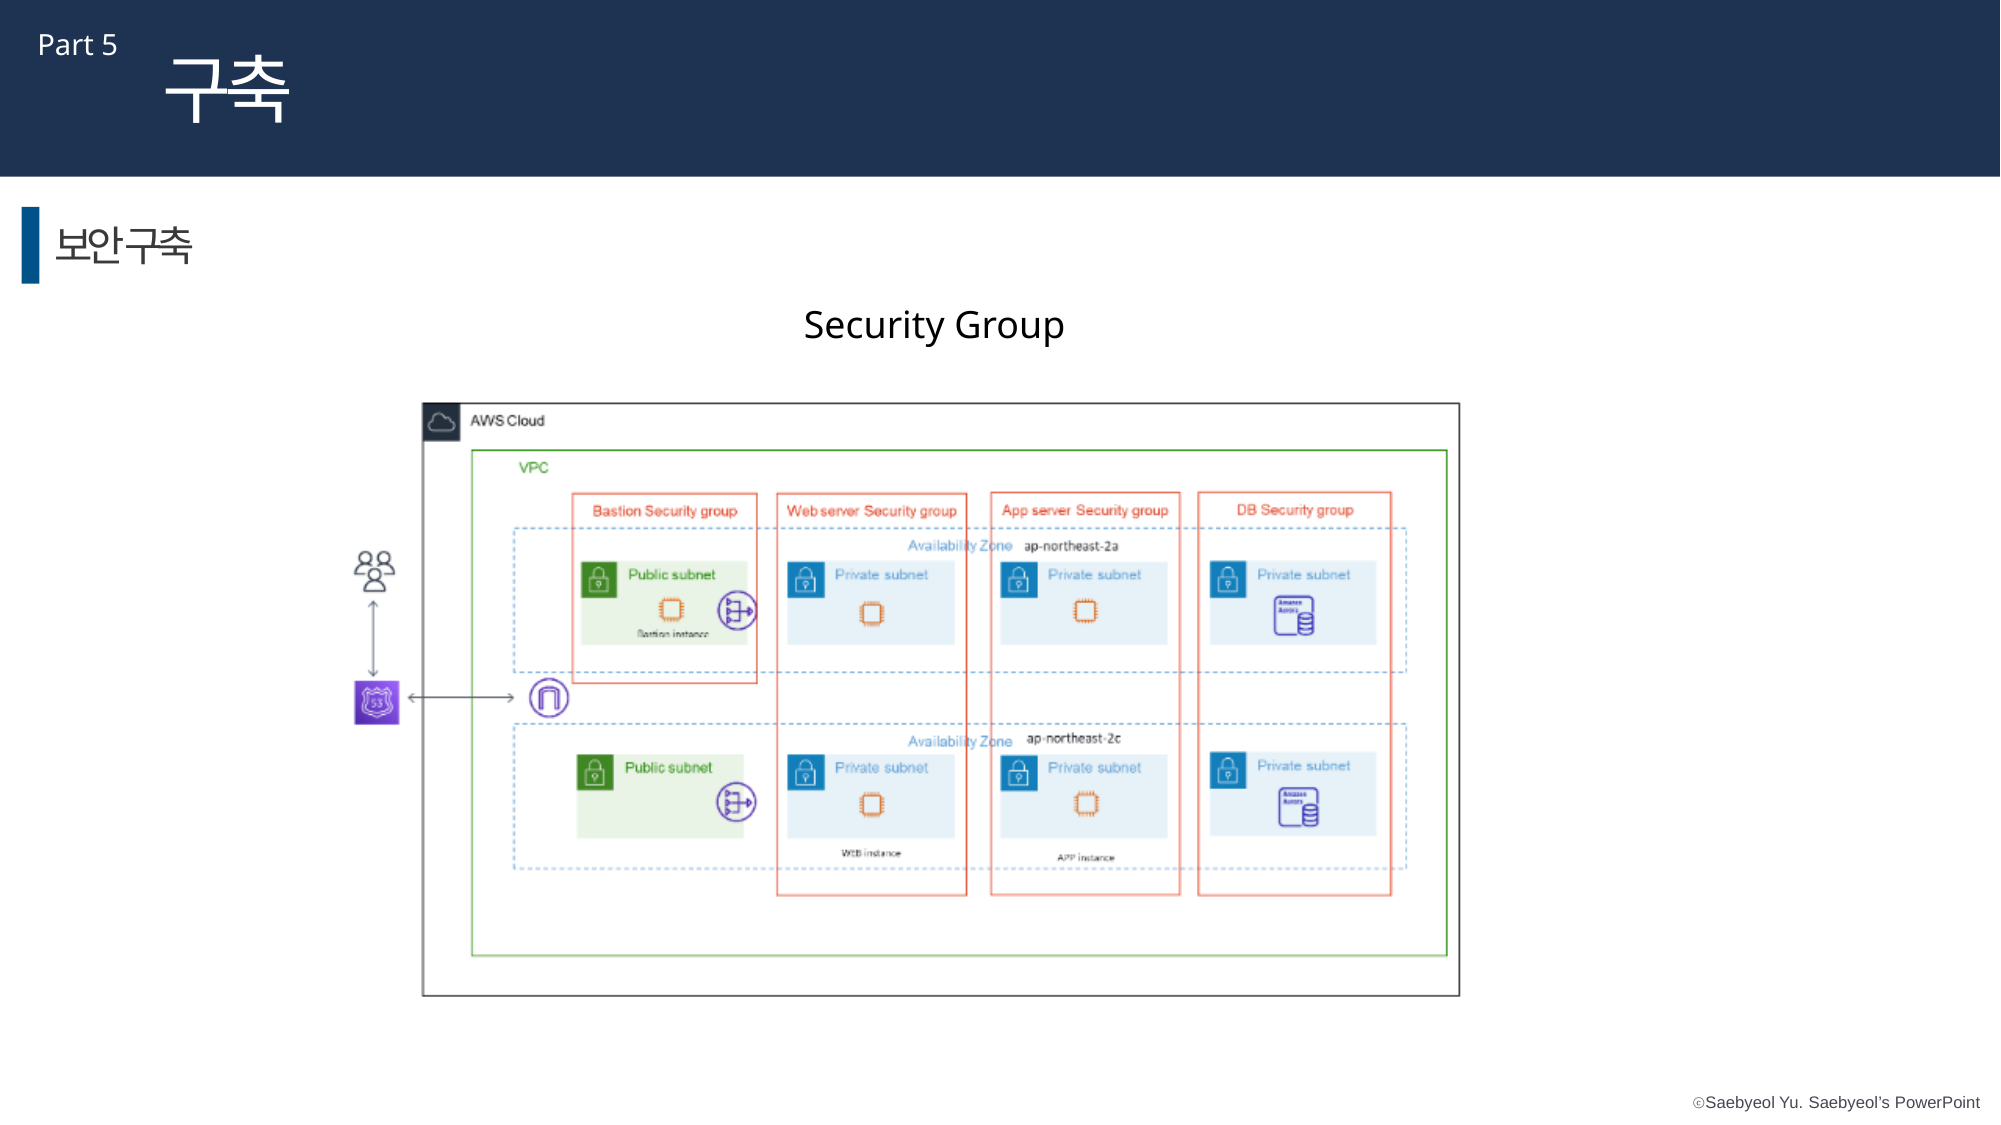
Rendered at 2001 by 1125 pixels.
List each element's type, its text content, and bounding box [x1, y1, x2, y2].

picture [334, 370, 1487, 1022]
text_box Part 5 [22, 19, 141, 69]
text_box [0, 0, 2000, 178]
text_box 보안 구축 [39, 212, 924, 278]
text_box Security Group [789, 293, 1081, 354]
text_box [21, 206, 40, 285]
text_box 구축 [147, 35, 309, 140]
